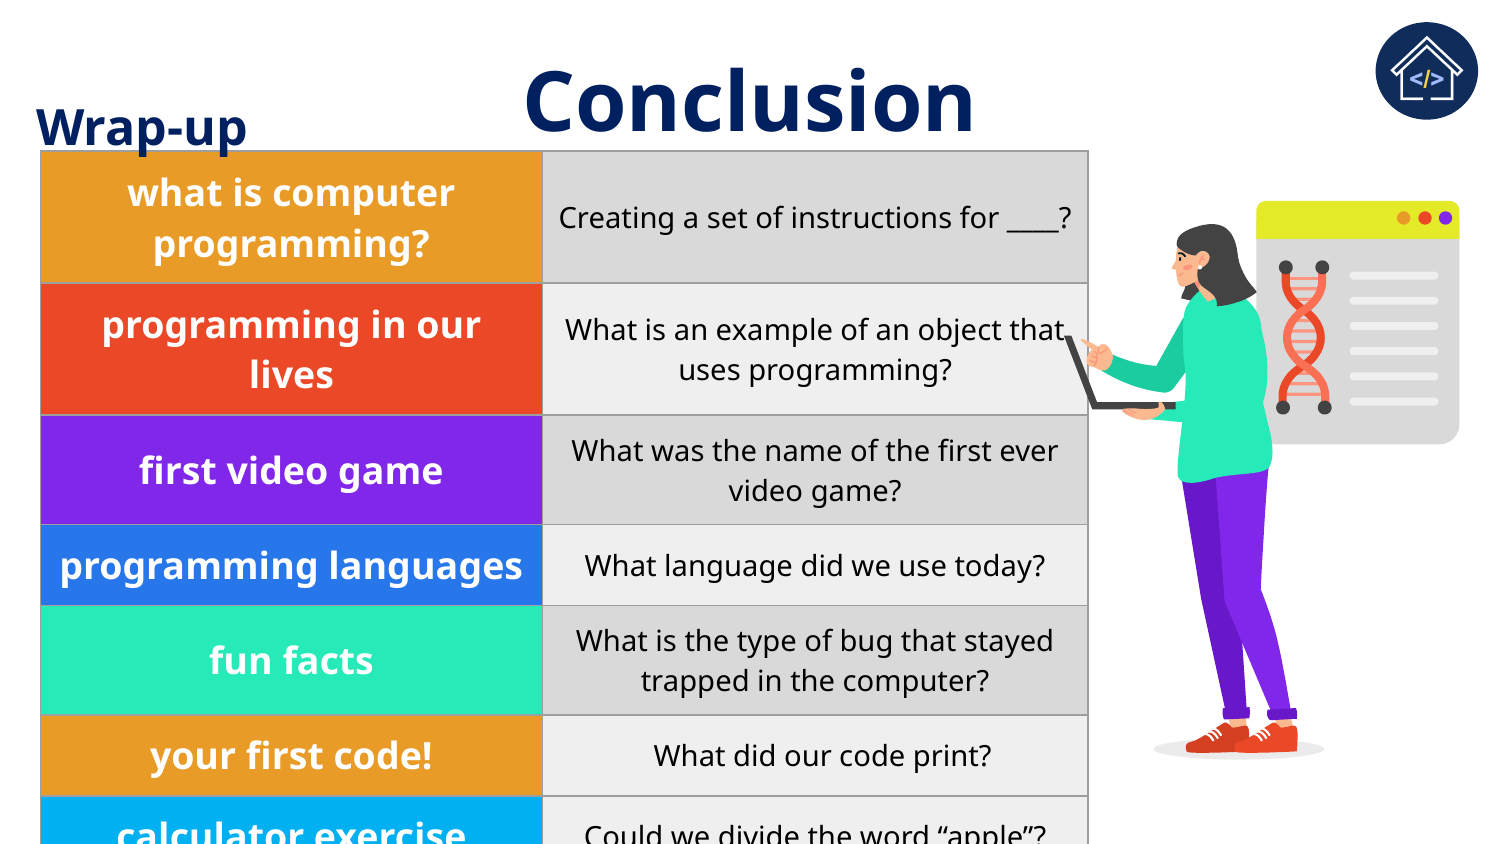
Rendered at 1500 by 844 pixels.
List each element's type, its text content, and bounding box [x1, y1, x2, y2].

table_cell What language did we use today? [543, 525, 1058, 605]
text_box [1063, 200, 1460, 760]
table_cell What is an example of an object that uses programming? [543, 284, 1058, 414]
table_cell programming in our lives [41, 284, 542, 414]
picture [1375, 22, 1479, 120]
table_cell What did our code print? [543, 716, 1087, 795]
table_cell Could we divide the word “apple”? [543, 797, 1087, 844]
table_cell fun facts [41, 606, 542, 714]
text_box Wrap-up [0, 97, 285, 153]
table_cell What was the name of the first ever video game? [543, 416, 1058, 524]
table_header what is computer programming? [41, 152, 542, 282]
table_cell your first code! [41, 716, 542, 795]
table_cell What is the type of bug that stayed trapped in the computer? [543, 606, 1058, 714]
title Conclusion [75, 67, 1425, 129]
table_header Creating a set of instructions for ____? [543, 152, 1087, 282]
table_cell calculator exercise [41, 797, 542, 844]
table_cell programming languages [41, 525, 542, 605]
table_cell first video game [41, 416, 542, 524]
